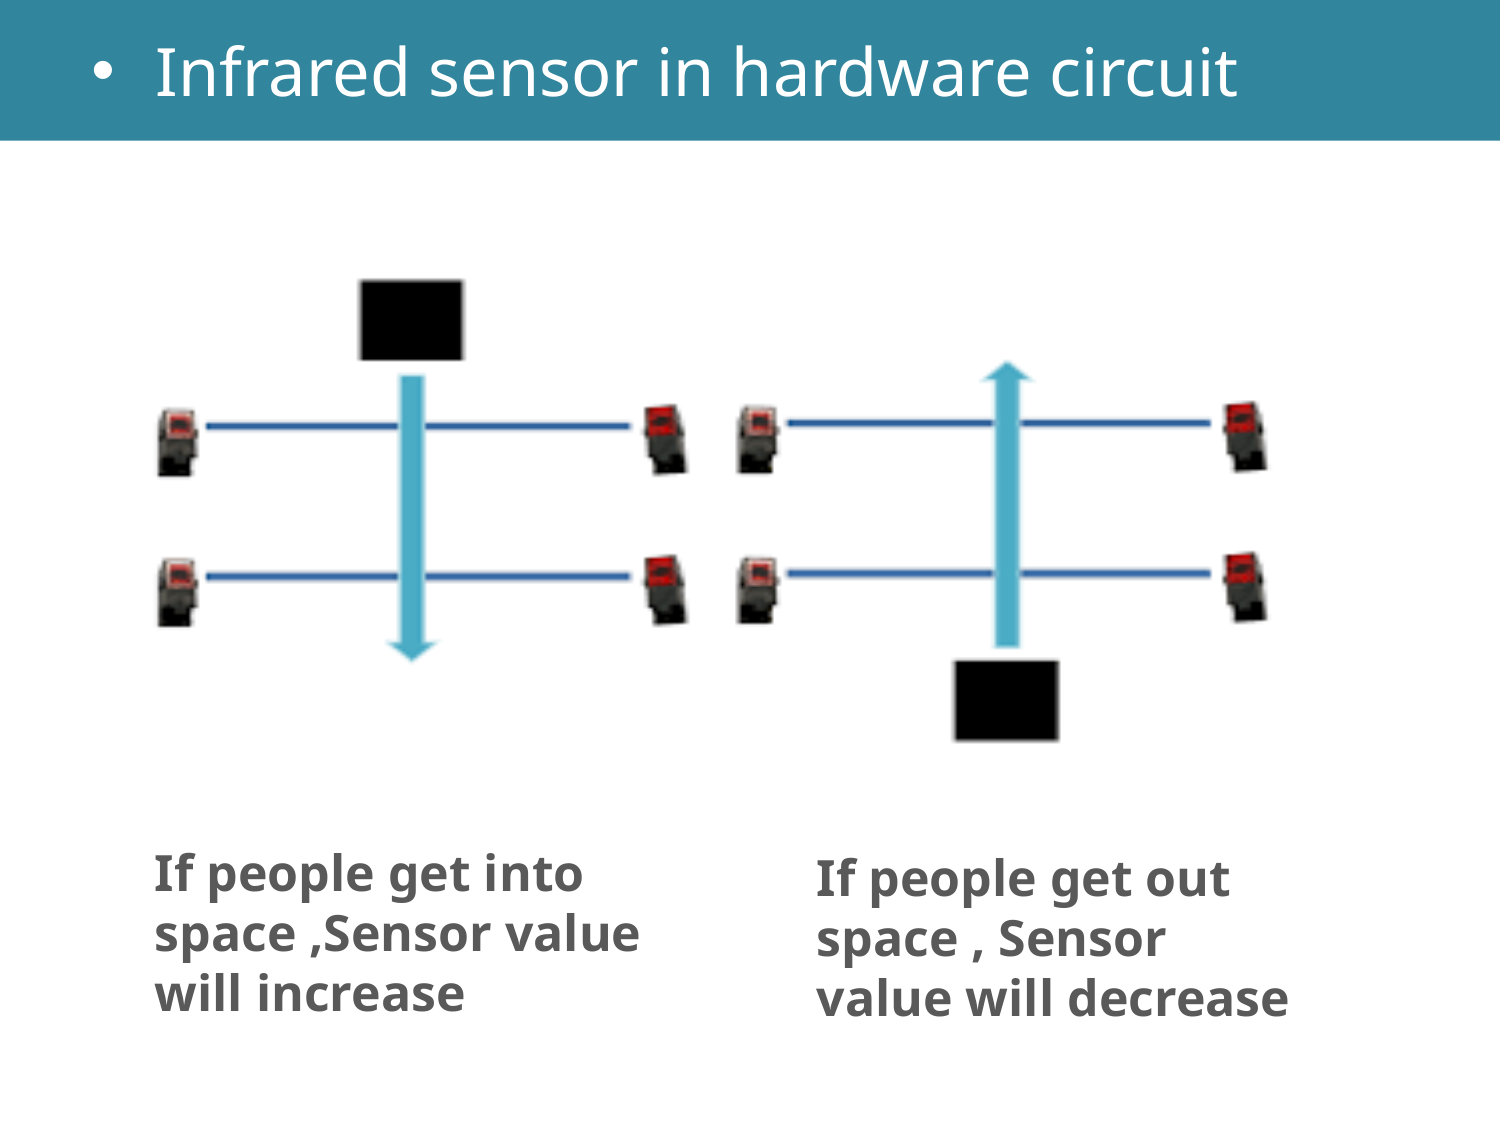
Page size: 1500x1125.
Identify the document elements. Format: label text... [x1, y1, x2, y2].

text_box If people get into space ,Sensor value will increase [140, 784, 660, 1090]
picture [111, 255, 1324, 776]
text_box [0, 0, 1500, 143]
text_box Infrared sensor in hardware circuit [76, 22, 1424, 117]
text_box If people get out space , Sensor value will decrease [801, 784, 1310, 1125]
